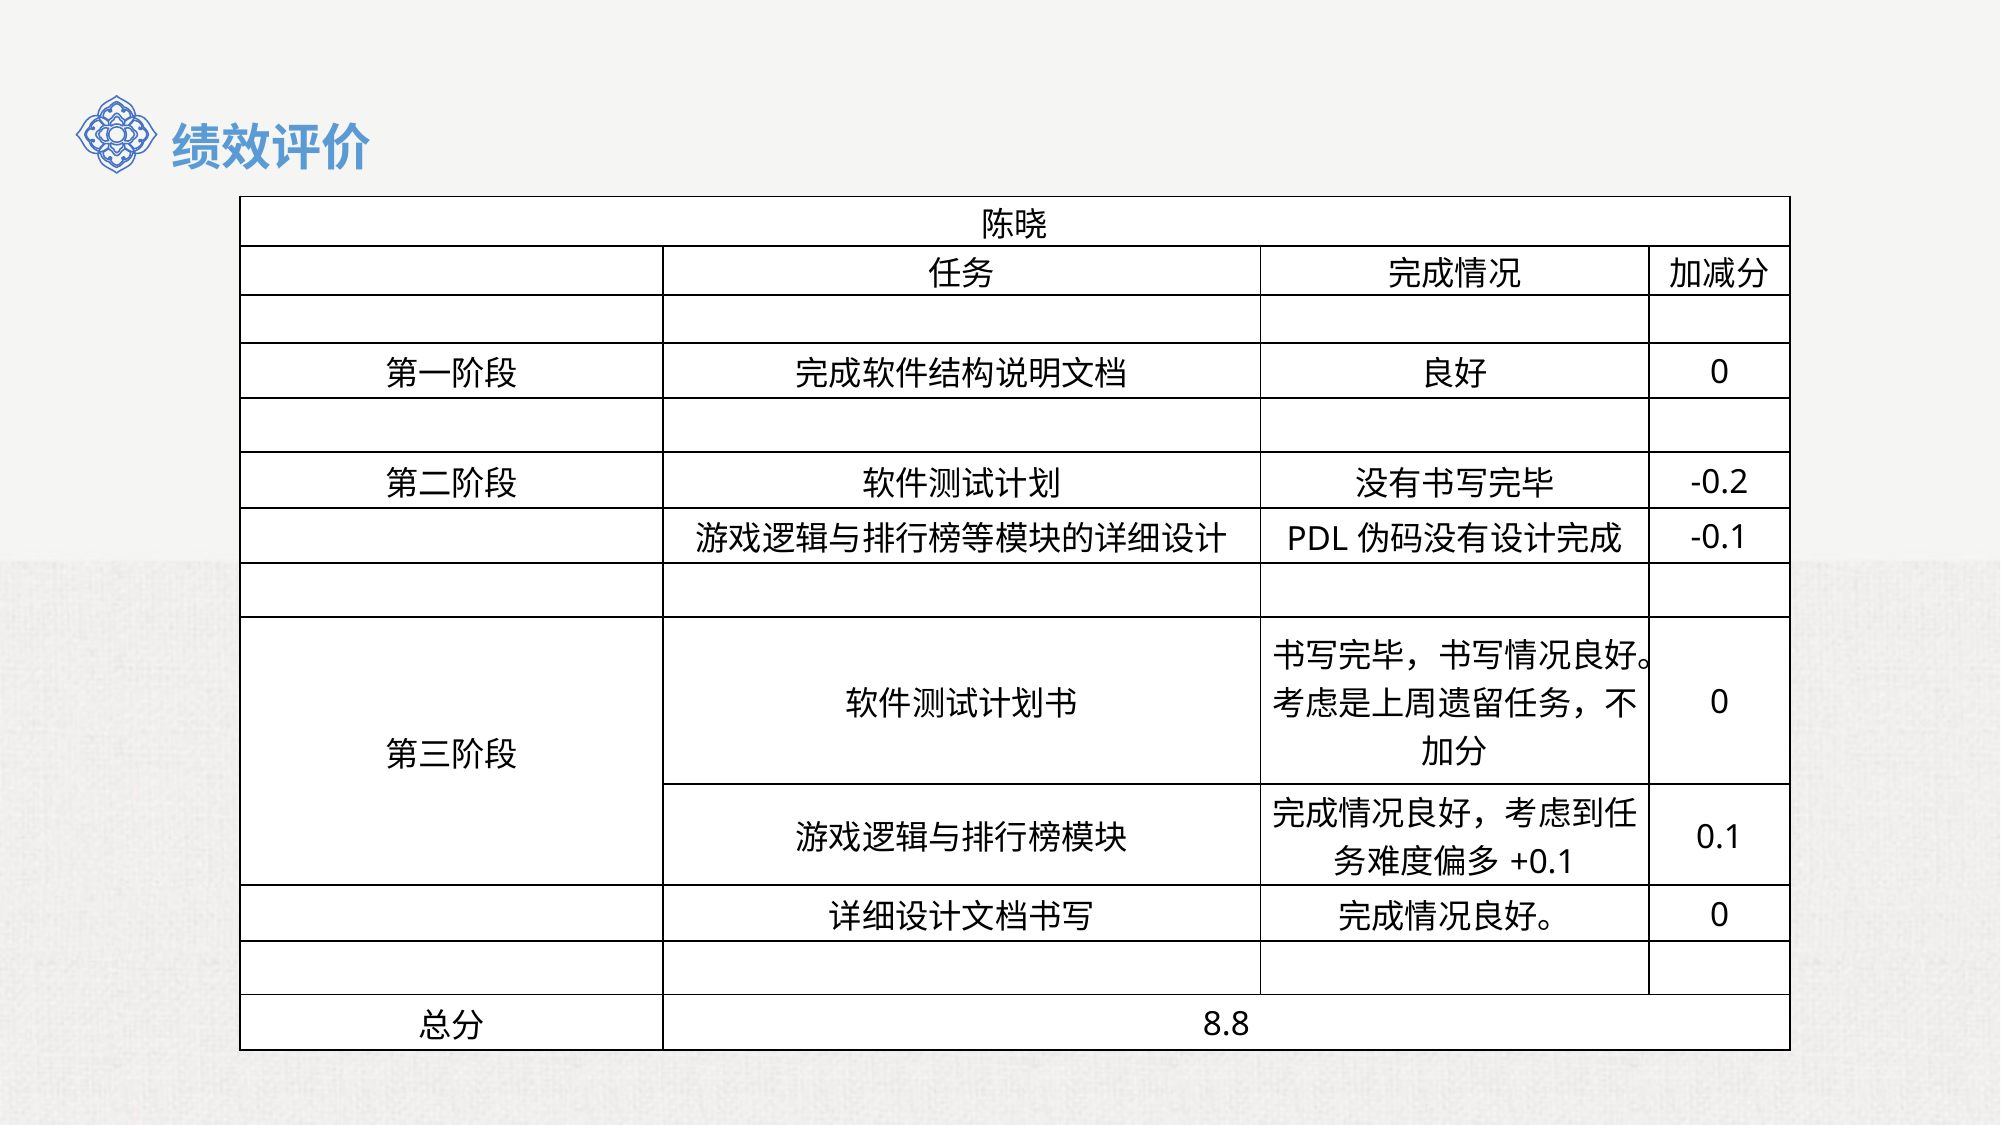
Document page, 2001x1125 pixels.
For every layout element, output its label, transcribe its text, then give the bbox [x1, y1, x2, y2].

table_header 陈晓 [241, 197, 1789, 245]
table_cell 0.1 [1650, 785, 1789, 884]
table_cell 0 [1650, 886, 1789, 940]
table_cell [1650, 399, 1789, 451]
table_cell [664, 942, 1260, 994]
table_cell [241, 886, 662, 940]
table_cell 完成软件结构说明文档 [664, 344, 1260, 397]
table_cell [1261, 399, 1648, 451]
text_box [76, 78, 660, 176]
table_cell 书写完毕，书写情况良好。考虑是上周遗留任务，不加分 [1261, 618, 1648, 783]
table_cell 第二阶段 [241, 453, 662, 507]
table_cell [1650, 942, 1789, 994]
table_cell 游戏逻辑与排行榜模块 [664, 785, 1260, 884]
picture [0, 0, 2001, 1125]
table_cell [241, 564, 662, 616]
table_cell 第三阶段 [241, 618, 662, 884]
table_cell PDL伪码没有设计完成 [1261, 509, 1648, 562]
table_cell [1261, 564, 1648, 616]
table_cell [241, 296, 662, 342]
table_cell [1650, 296, 1789, 342]
table_cell [241, 942, 662, 994]
table_cell 良好 [1261, 344, 1648, 397]
table_cell 第一阶段 [241, 344, 662, 397]
table_cell [241, 247, 662, 294]
table_cell 软件测试计划 [664, 453, 1260, 507]
table_cell 软件测试计划书 [664, 618, 1260, 783]
table_cell 0 [1650, 344, 1789, 397]
table_cell [241, 399, 662, 451]
table_cell [1650, 564, 1789, 616]
table_cell [664, 399, 1260, 451]
table_cell 加减分 [1650, 247, 1789, 294]
table_cell 总分 [241, 995, 662, 1049]
table_cell [241, 509, 662, 562]
table_cell 完成情况 [1261, 247, 1648, 294]
table_cell 详细设计文档书写 [664, 886, 1260, 940]
table_cell [664, 296, 1260, 342]
table_cell 没有书写完毕 [1261, 453, 1648, 507]
table_cell [1261, 296, 1648, 342]
table_cell 完成情况良好。 [1261, 886, 1648, 940]
table_cell 0 [1650, 618, 1789, 783]
table_cell [664, 564, 1260, 616]
table_cell 8.8 [664, 995, 1789, 1049]
table_cell -0.1 [1650, 509, 1789, 562]
table_cell 完成情况良好，考虑到任务难度偏多+0.1 [1261, 785, 1648, 884]
table_cell [1261, 942, 1648, 994]
table_cell -0.2 [1650, 453, 1789, 507]
table_cell 游戏逻辑与排行榜等模块的详细设计 [664, 509, 1260, 562]
table_cell 任务 [664, 247, 1260, 294]
